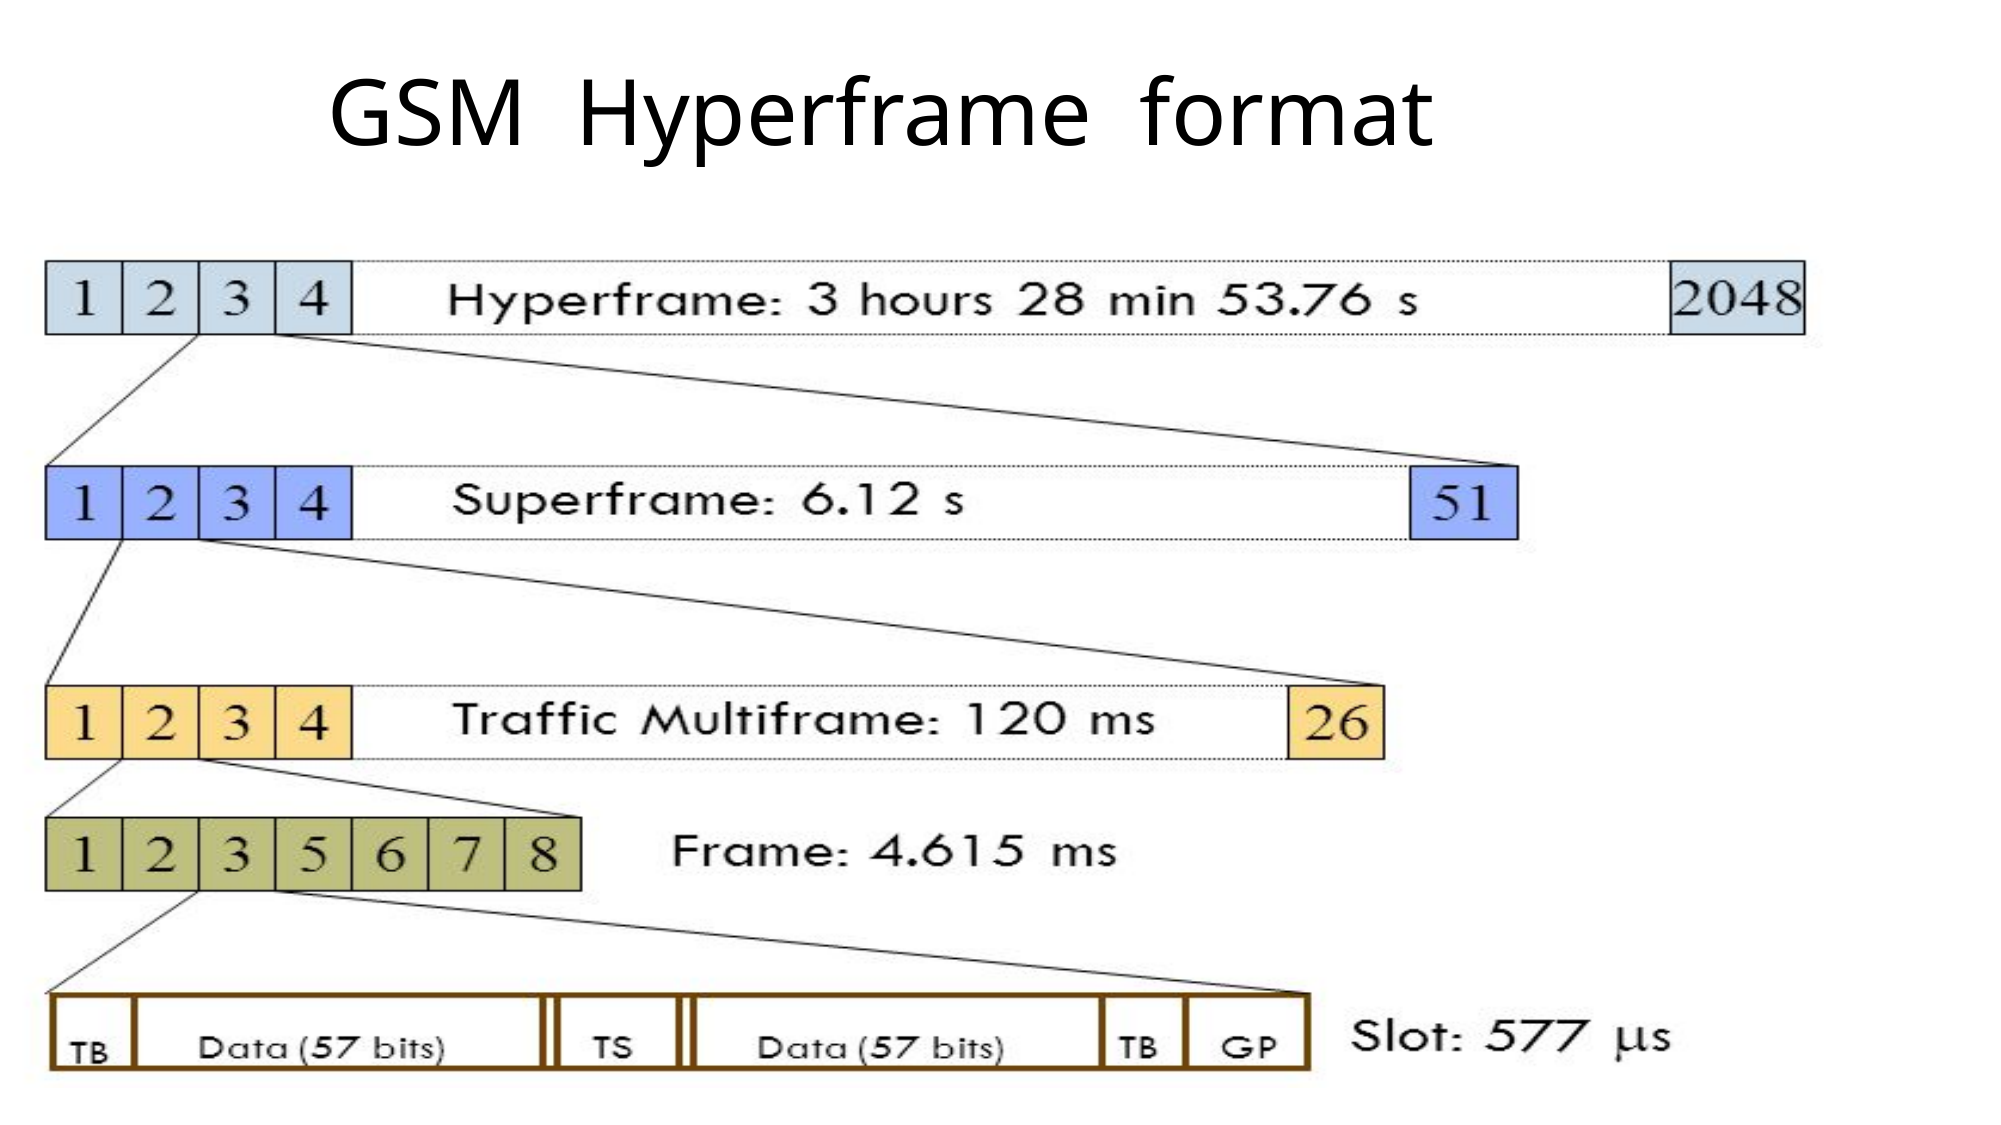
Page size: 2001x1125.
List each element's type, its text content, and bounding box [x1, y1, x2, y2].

title GSM Hyperframe format [312, 45, 1675, 188]
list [0, 224, 2000, 1088]
